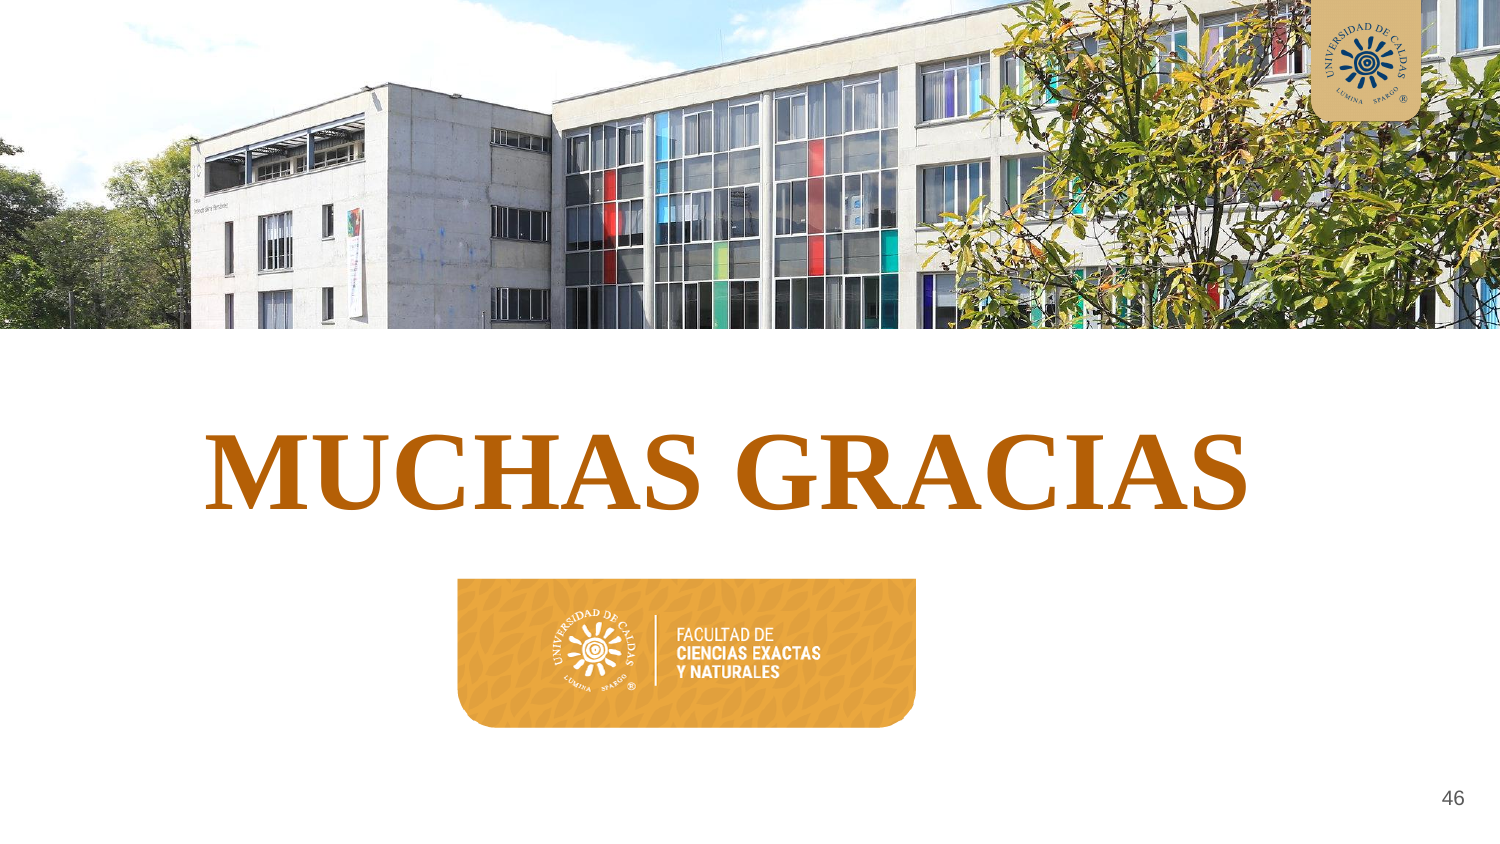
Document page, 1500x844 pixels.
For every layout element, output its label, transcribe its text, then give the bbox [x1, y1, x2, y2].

picture [0, 0, 1500, 844]
slide_number 46 [1389, 764, 1480, 830]
text_box MUCHAS GRACIAS [185, 389, 1271, 542]
